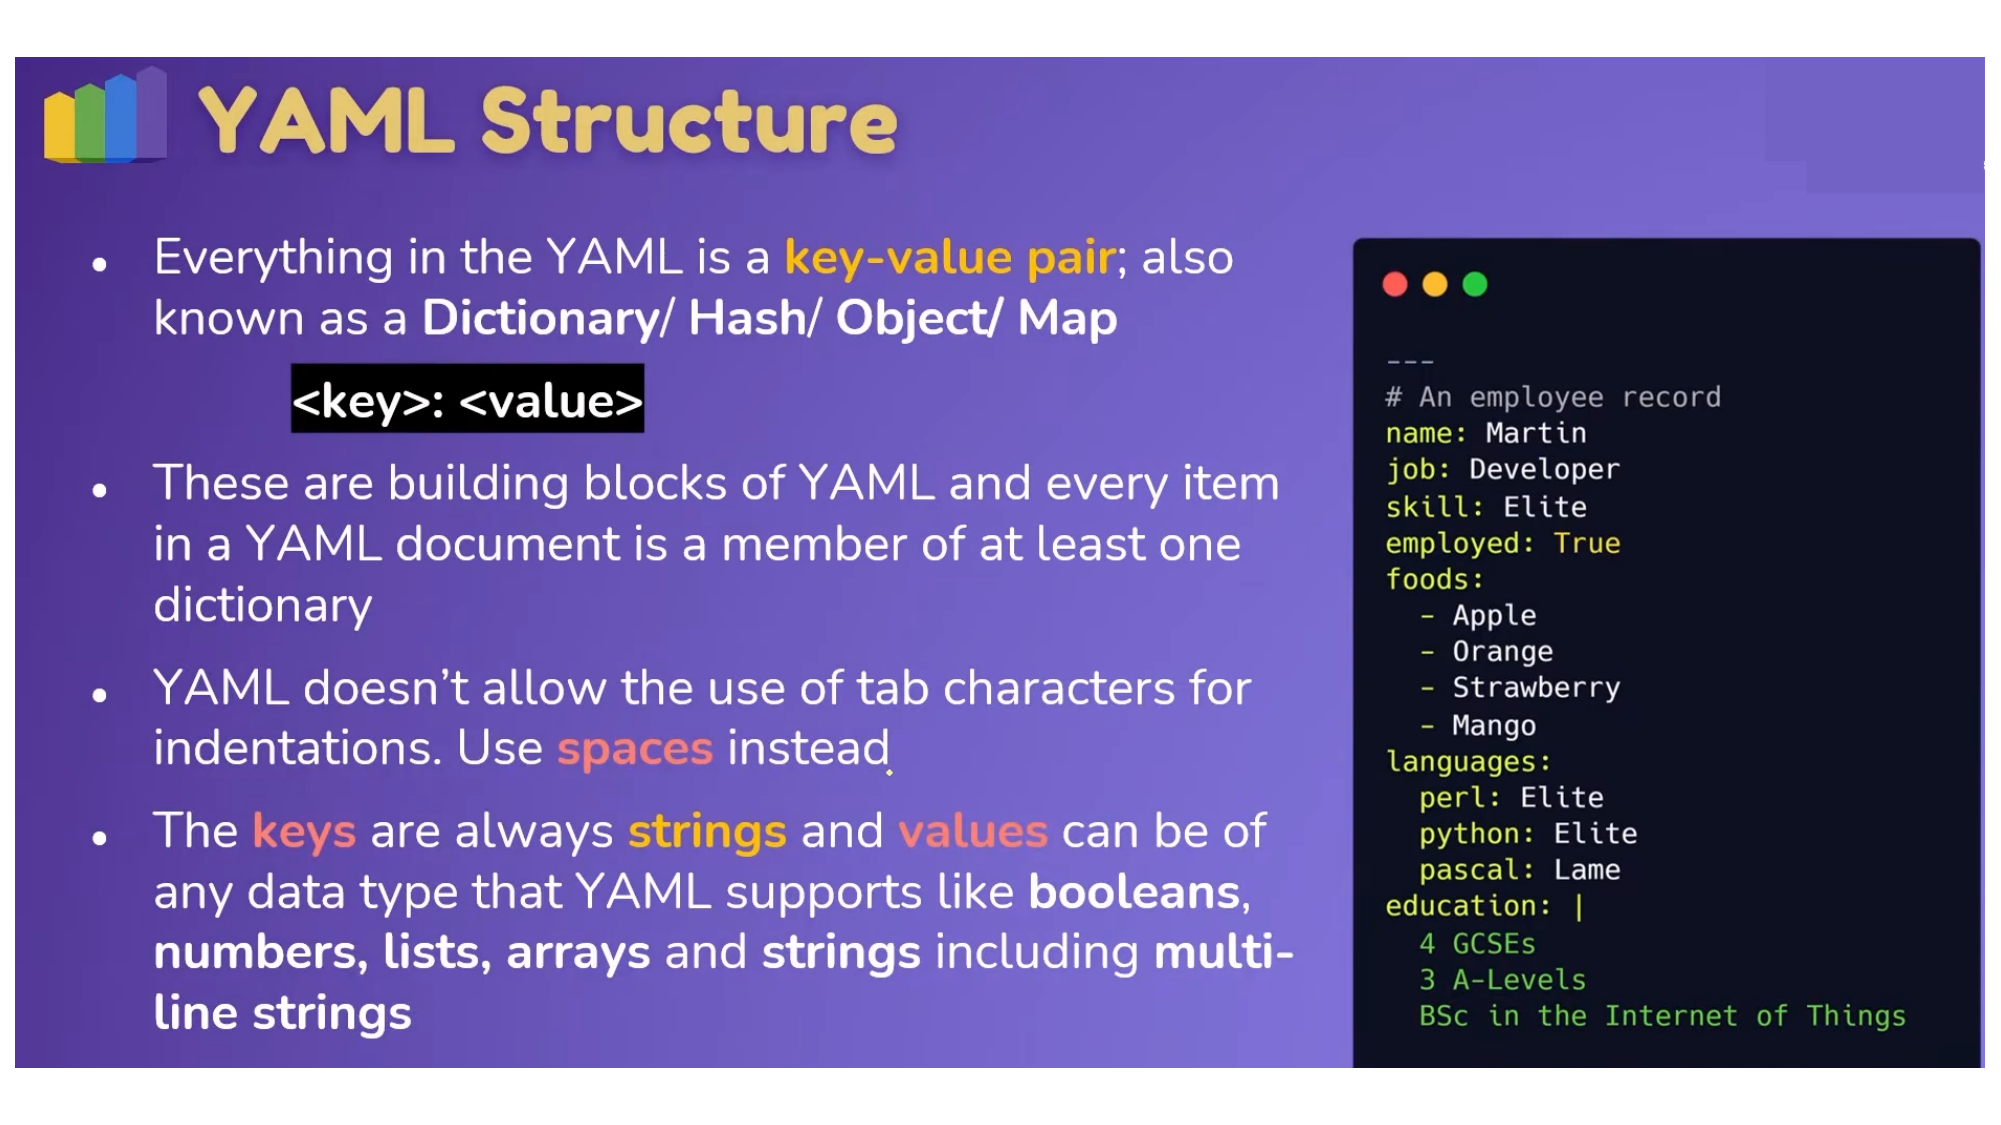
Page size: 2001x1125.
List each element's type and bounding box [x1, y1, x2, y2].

text_box [15, 57, 1985, 1068]
